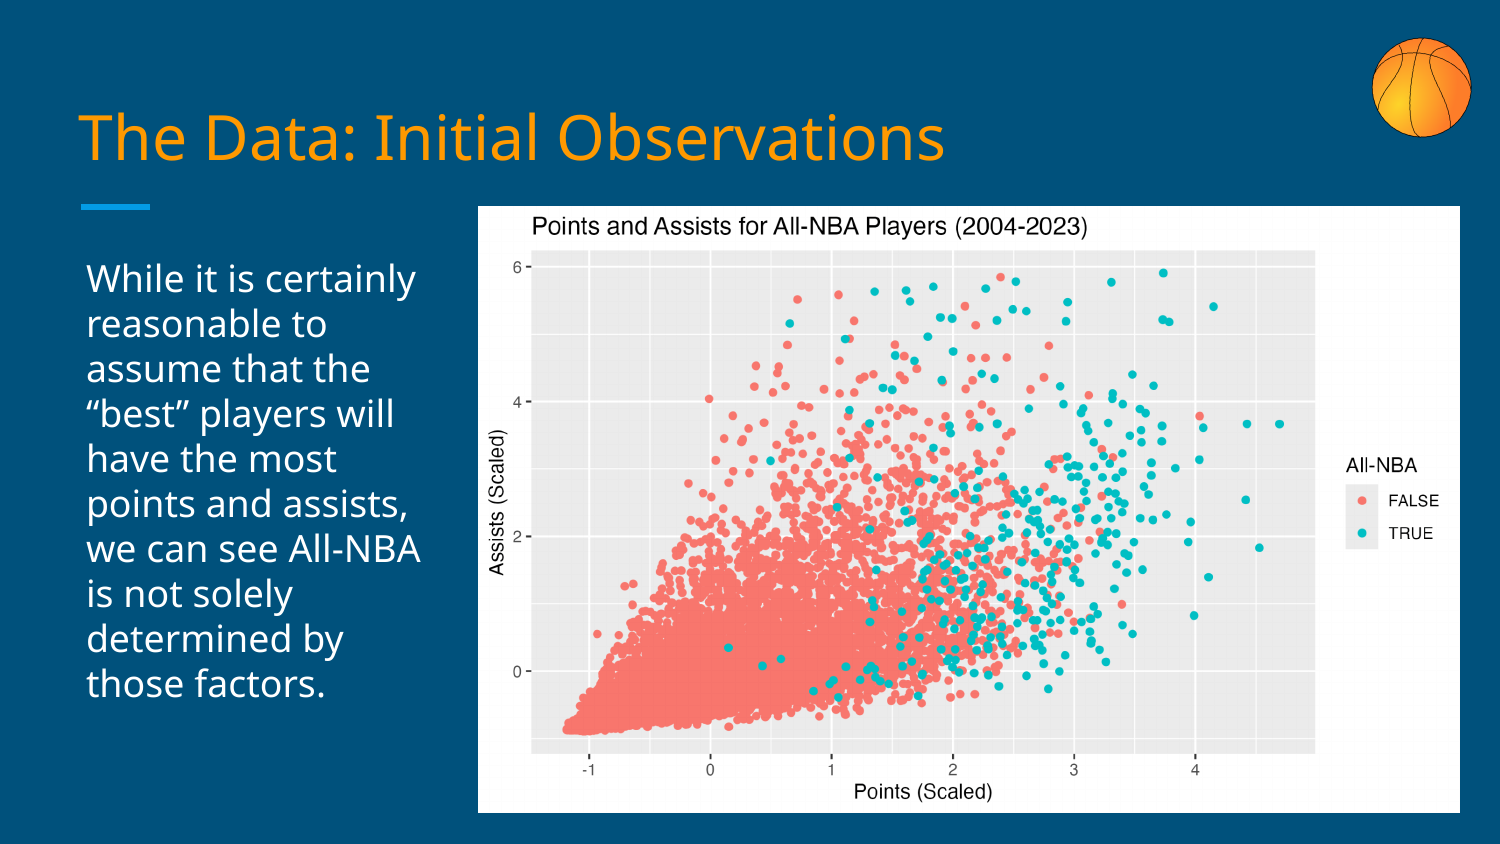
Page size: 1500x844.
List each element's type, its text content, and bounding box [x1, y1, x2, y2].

picture [479, 207, 1459, 812]
title The Data: Initial Observations [63, 75, 1437, 188]
picture [1373, 39, 1470, 136]
text_box While it is certainly reasonable to assume that the “best” players will have the most points and assists, we can see All-NBA is not solely determined by those factors. [71, 240, 454, 779]
